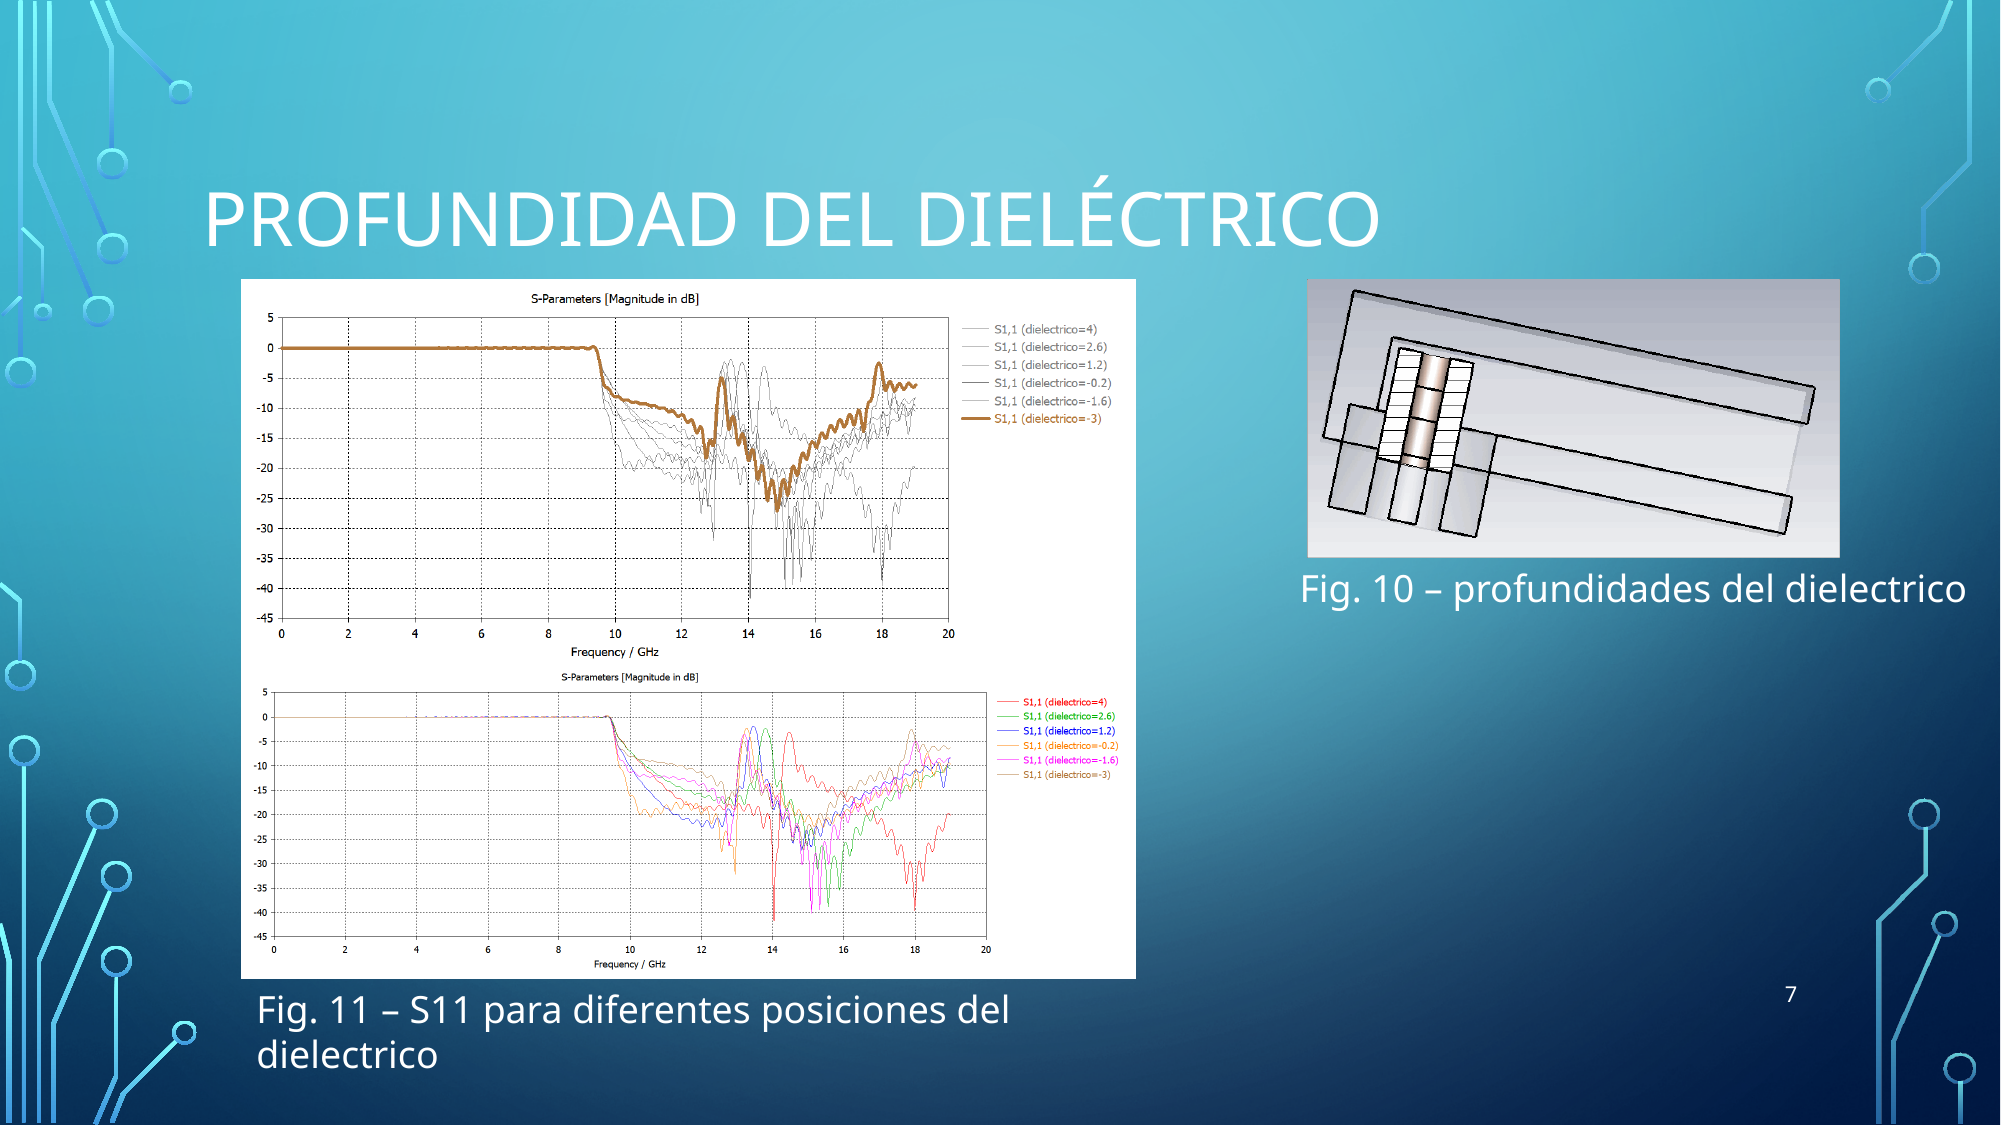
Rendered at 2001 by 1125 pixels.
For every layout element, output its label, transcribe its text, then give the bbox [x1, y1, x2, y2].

slide_number 7 [1685, 965, 1813, 1025]
title Profundidad del dieléctrico [187, 101, 1813, 344]
text_box Fig. 11 – S11 para diferentes posiciones del dielectrico [241, 978, 1155, 1083]
text_box Fig. 10 – profundidades del dielectrico [1284, 557, 2000, 618]
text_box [241, 279, 1137, 979]
picture [1307, 279, 1840, 558]
